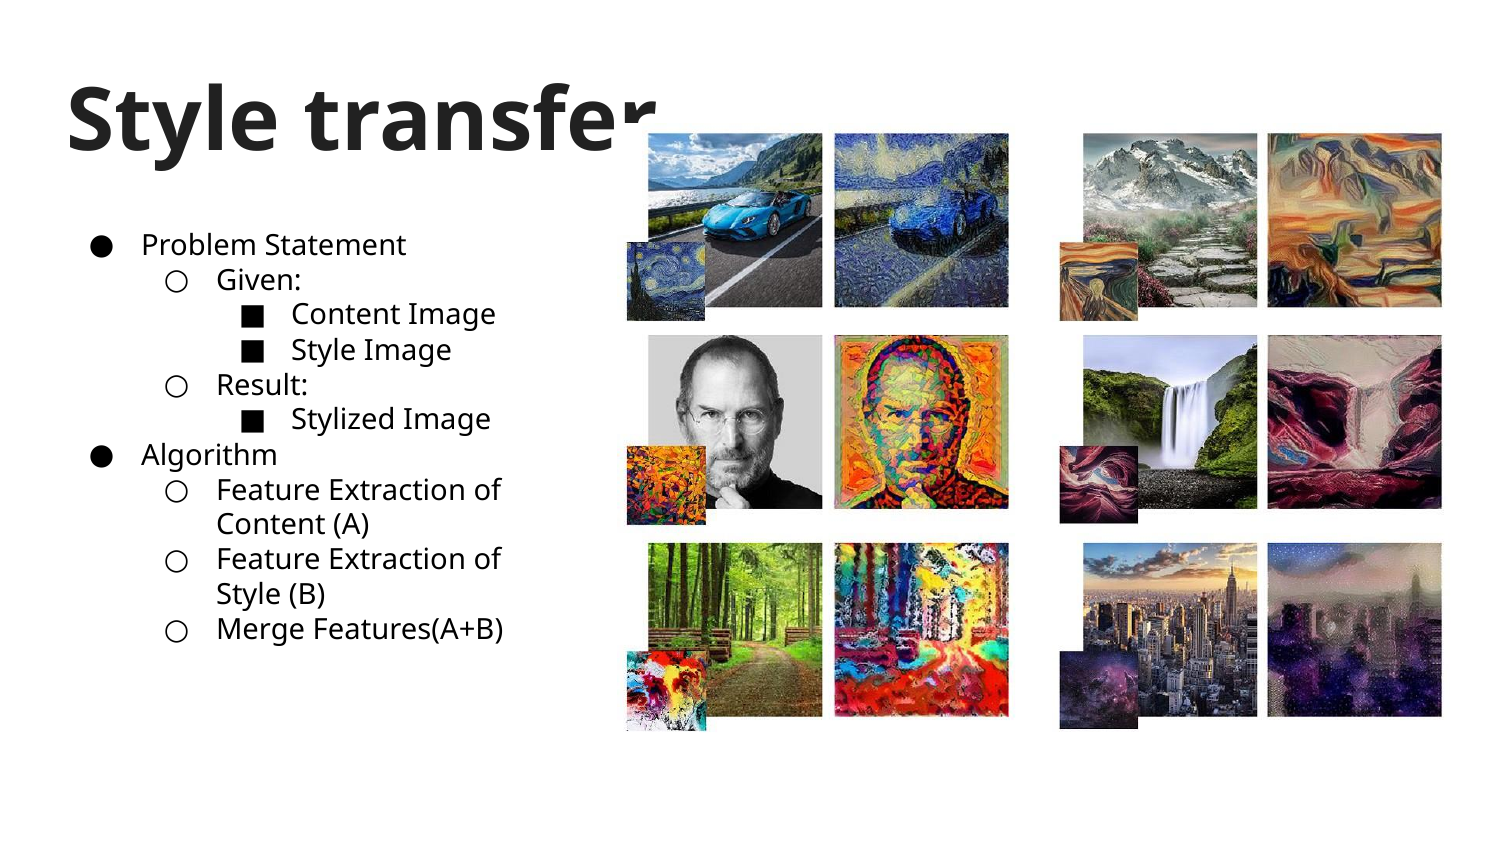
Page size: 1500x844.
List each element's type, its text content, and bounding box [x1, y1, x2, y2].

text_box Problem Statement Given: Content Image Style Image Result: Stylized Image Algorithm Feature Extraction of Content (A) Feature Extraction of Style (B) Merge Features(A+B) [51, 211, 578, 752]
title Style transfer [51, 48, 1449, 180]
picture [616, 122, 1458, 738]
